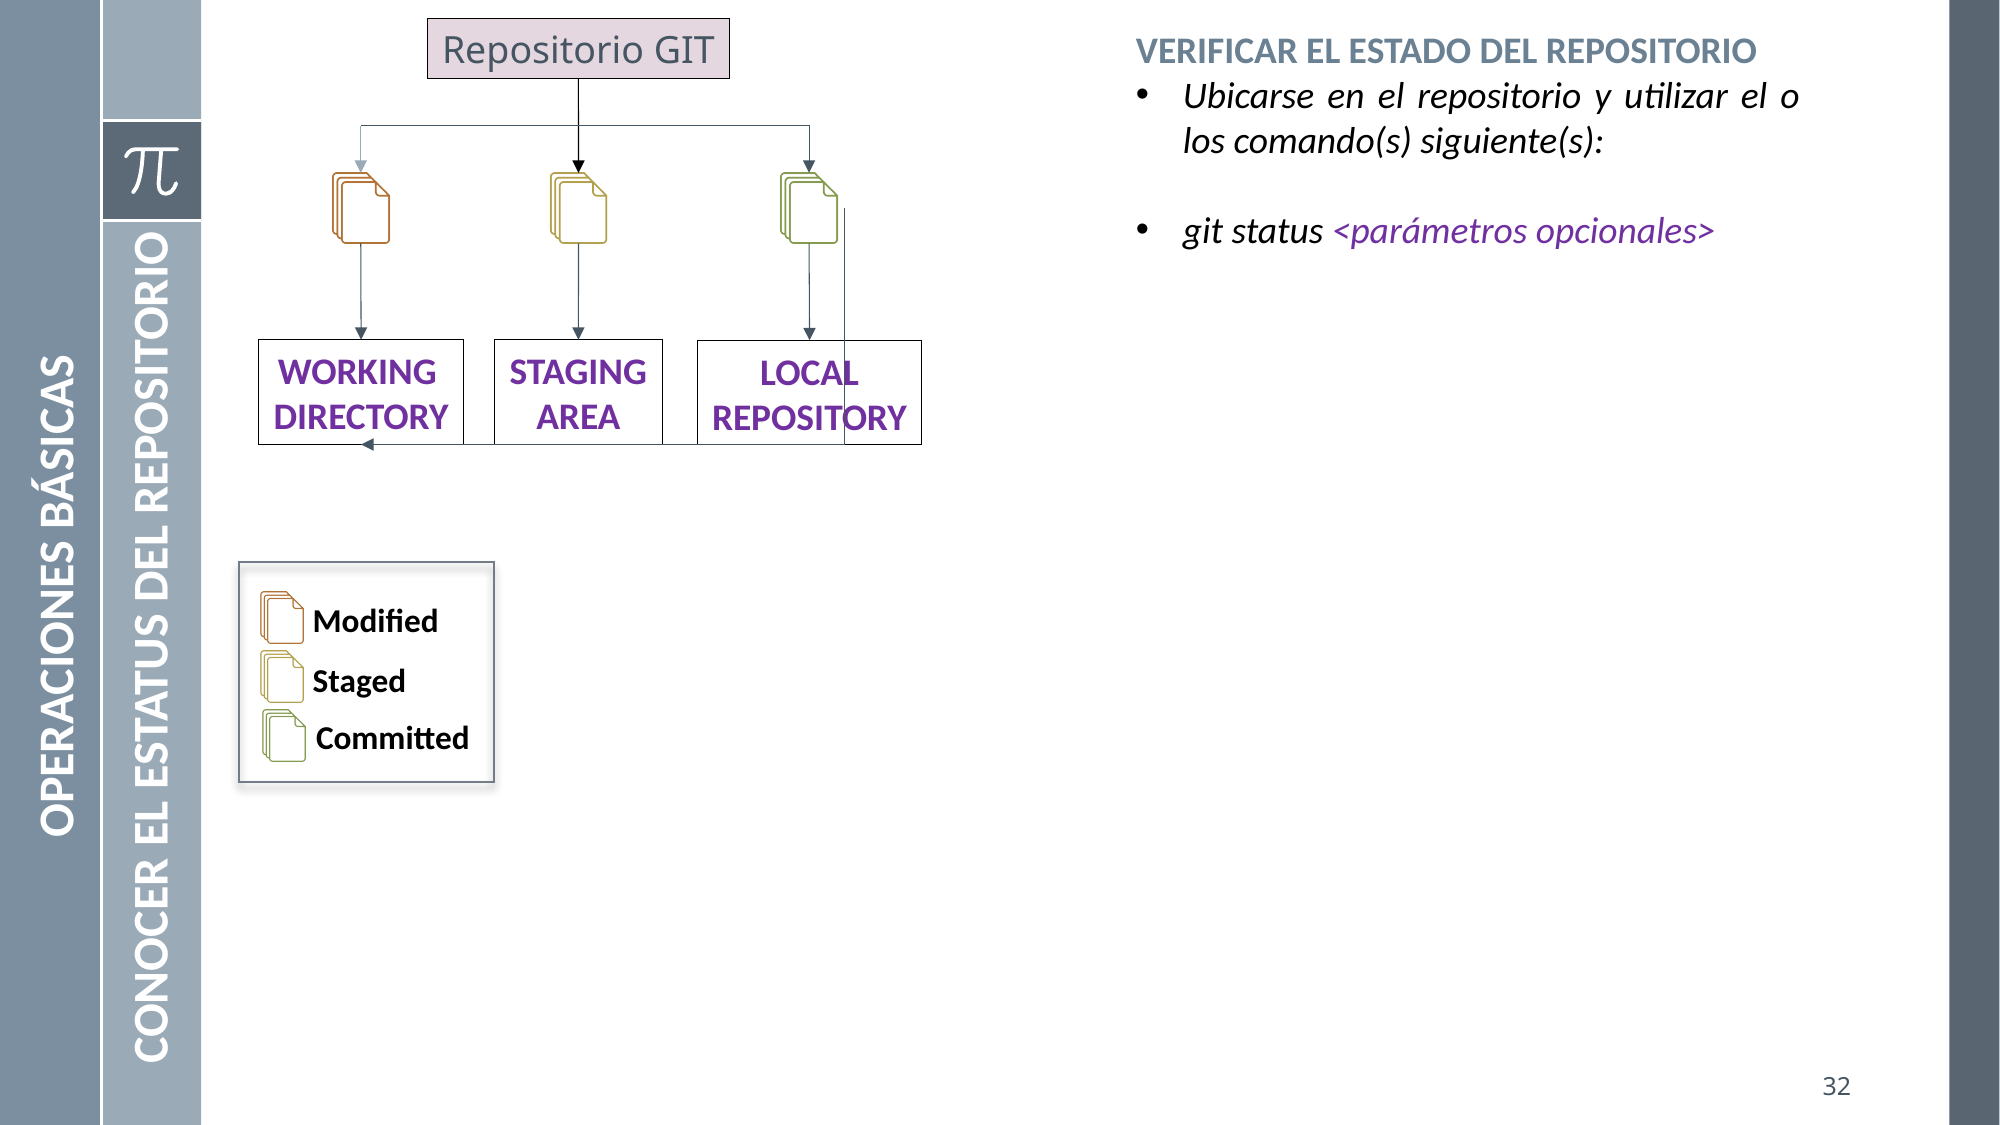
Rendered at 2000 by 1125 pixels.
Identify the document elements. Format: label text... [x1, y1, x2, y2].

text_box CONOCER EL ESTATUS DEL REPOSITORIO [110, 216, 185, 1079]
picture [773, 172, 845, 207]
text_box OPERACIONES BÁSICAS [16, 339, 91, 853]
text_box WORKING DIRECTORY [258, 339, 361, 445]
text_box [238, 562, 494, 782]
picture [543, 172, 614, 207]
text_box VERIFICAR EL ESTADO DEL REPOSITORIO Ubicarse en el repositorio y utilizar el o los comando(s) siguiente(s): git status <parámetros opcionales> [1121, 18, 1815, 259]
text_box LOCAL REPOSITORY [845, 340, 922, 445]
picture [325, 172, 397, 244]
text_box Repositorio GIT [427, 18, 730, 79]
slide_number 32 [1766, 1057, 1867, 1118]
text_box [361, 207, 845, 446]
